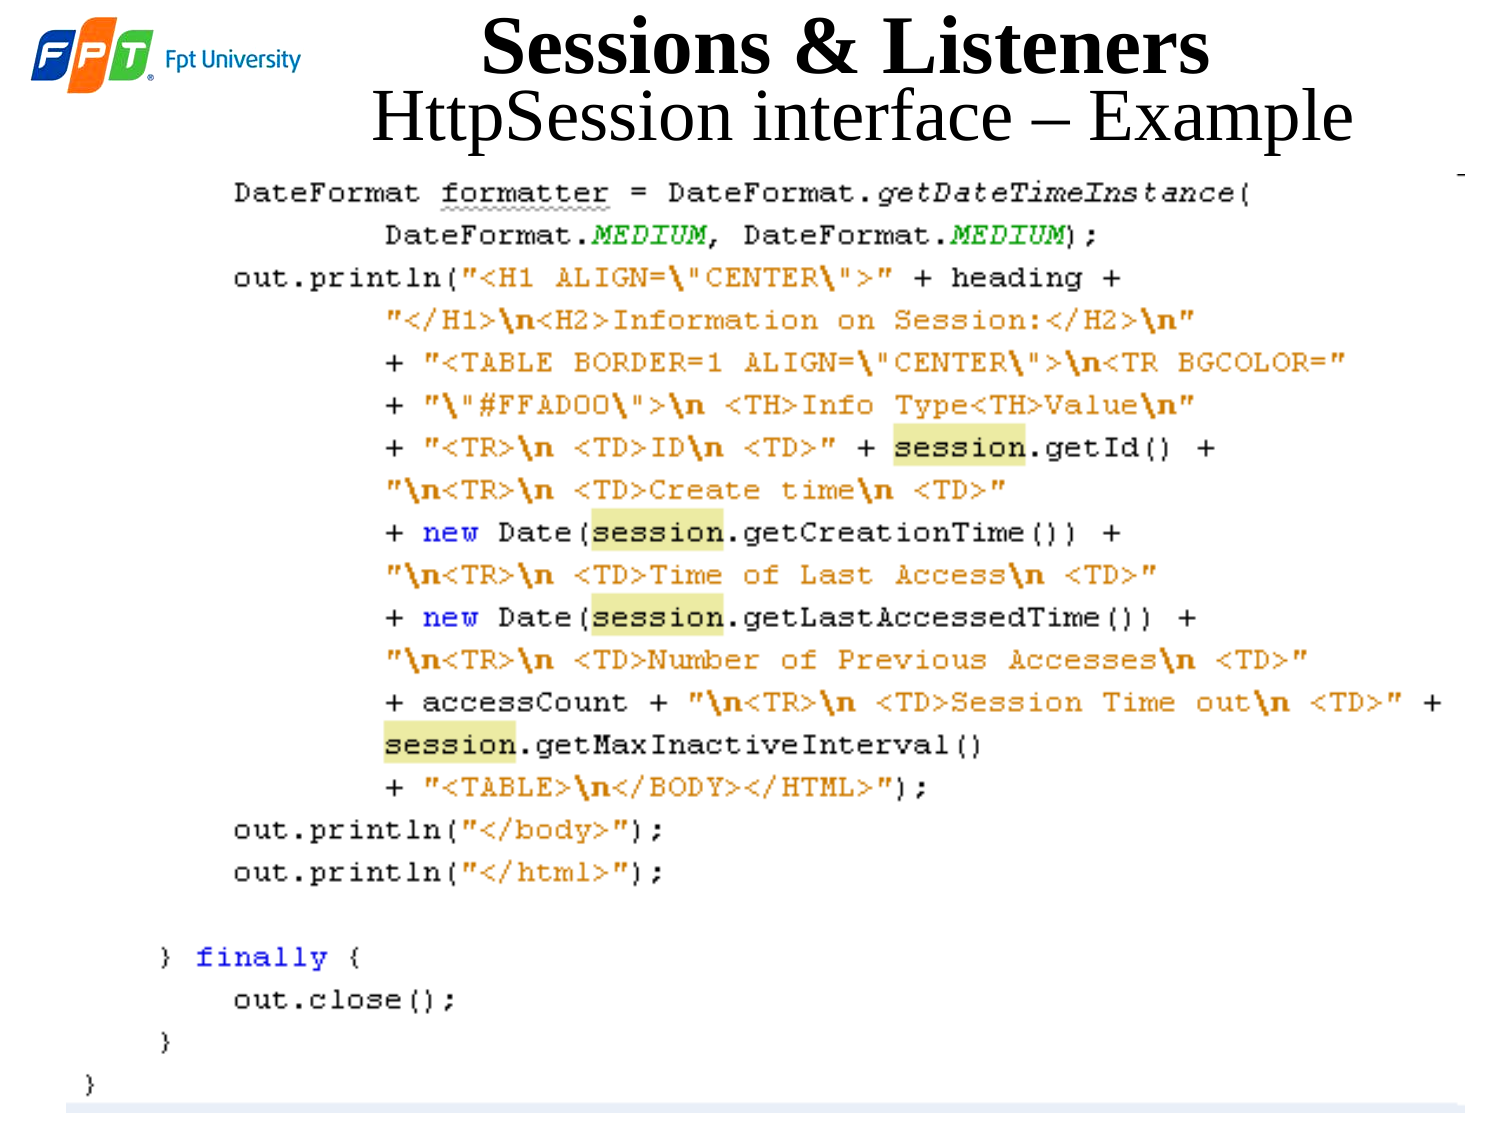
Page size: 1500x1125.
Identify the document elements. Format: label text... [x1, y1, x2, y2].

title Sessions & Listeners HttpSession interface – Example [217, 0, 1500, 180]
picture [66, 173, 1465, 1113]
picture [0, 0, 217, 122]
